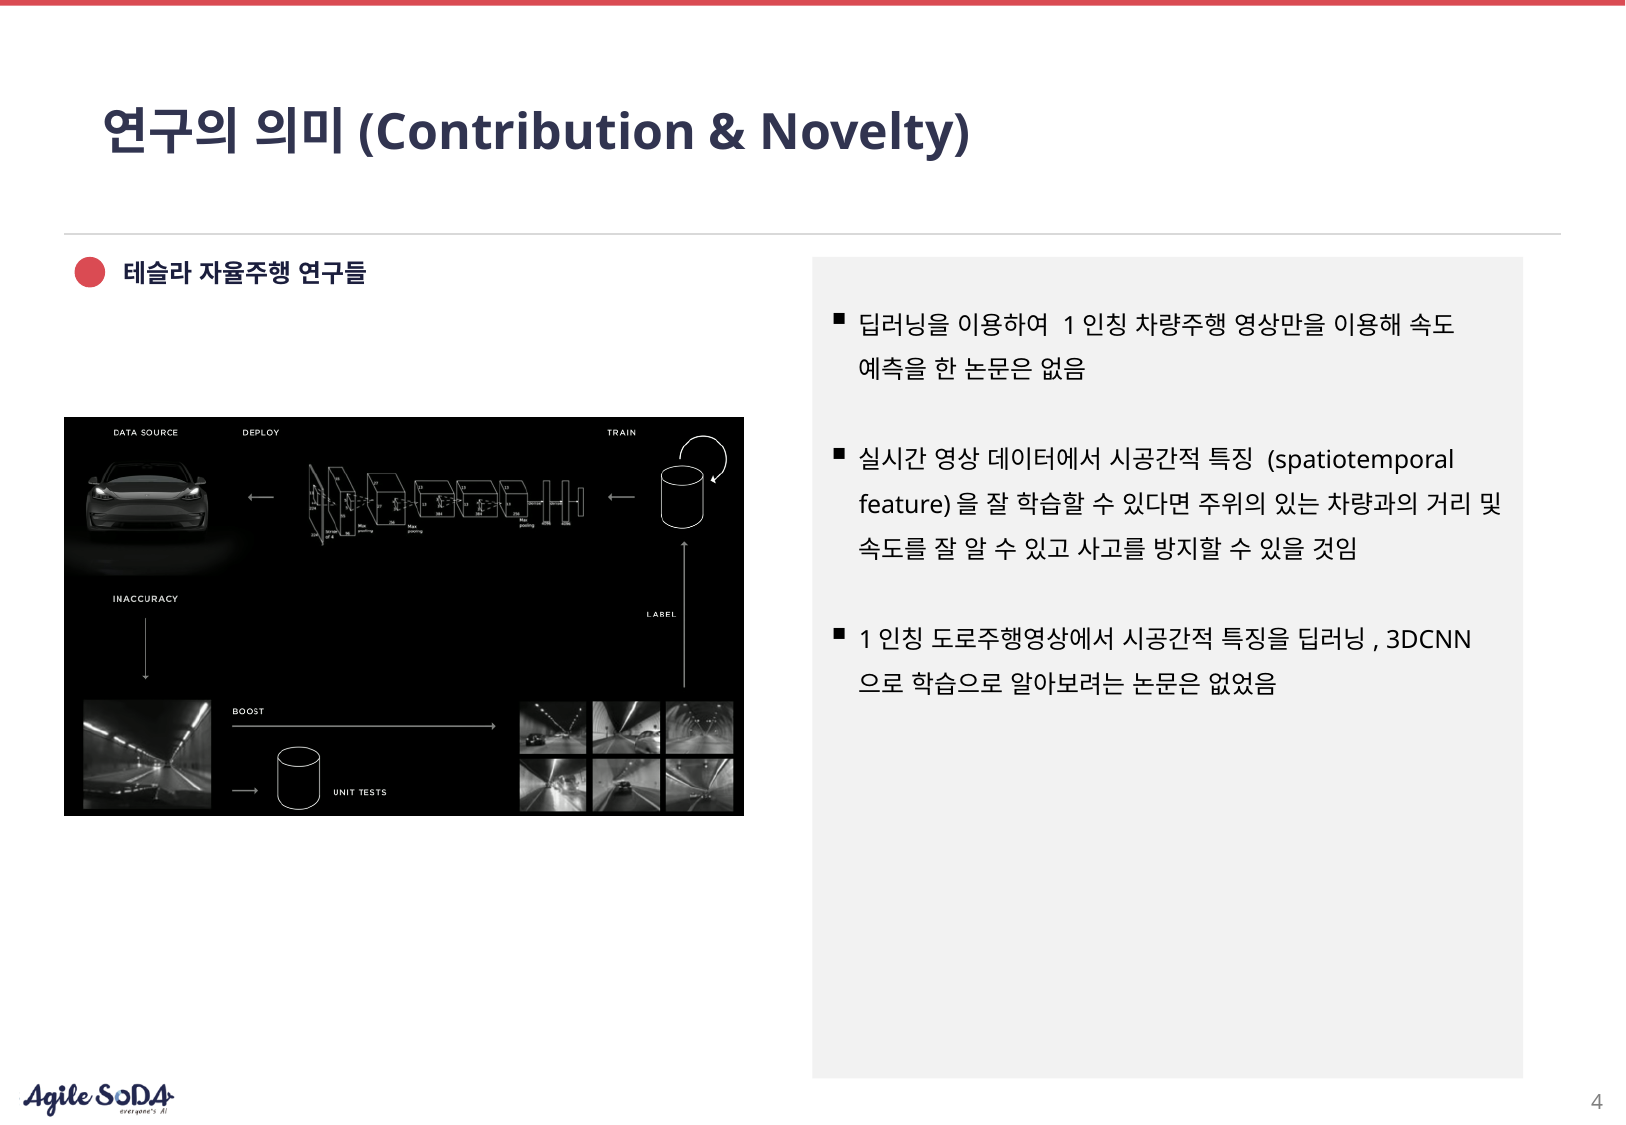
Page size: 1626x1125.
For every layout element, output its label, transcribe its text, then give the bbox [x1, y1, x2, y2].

title 연구의 의미(Contribution & Novelty) [87, 93, 1479, 166]
text_box [72, 254, 108, 290]
text_box 테슬라 자율주행 연구들 [108, 246, 527, 298]
picture [63, 417, 744, 816]
picture [19, 1075, 175, 1122]
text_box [812, 256, 1524, 1079]
